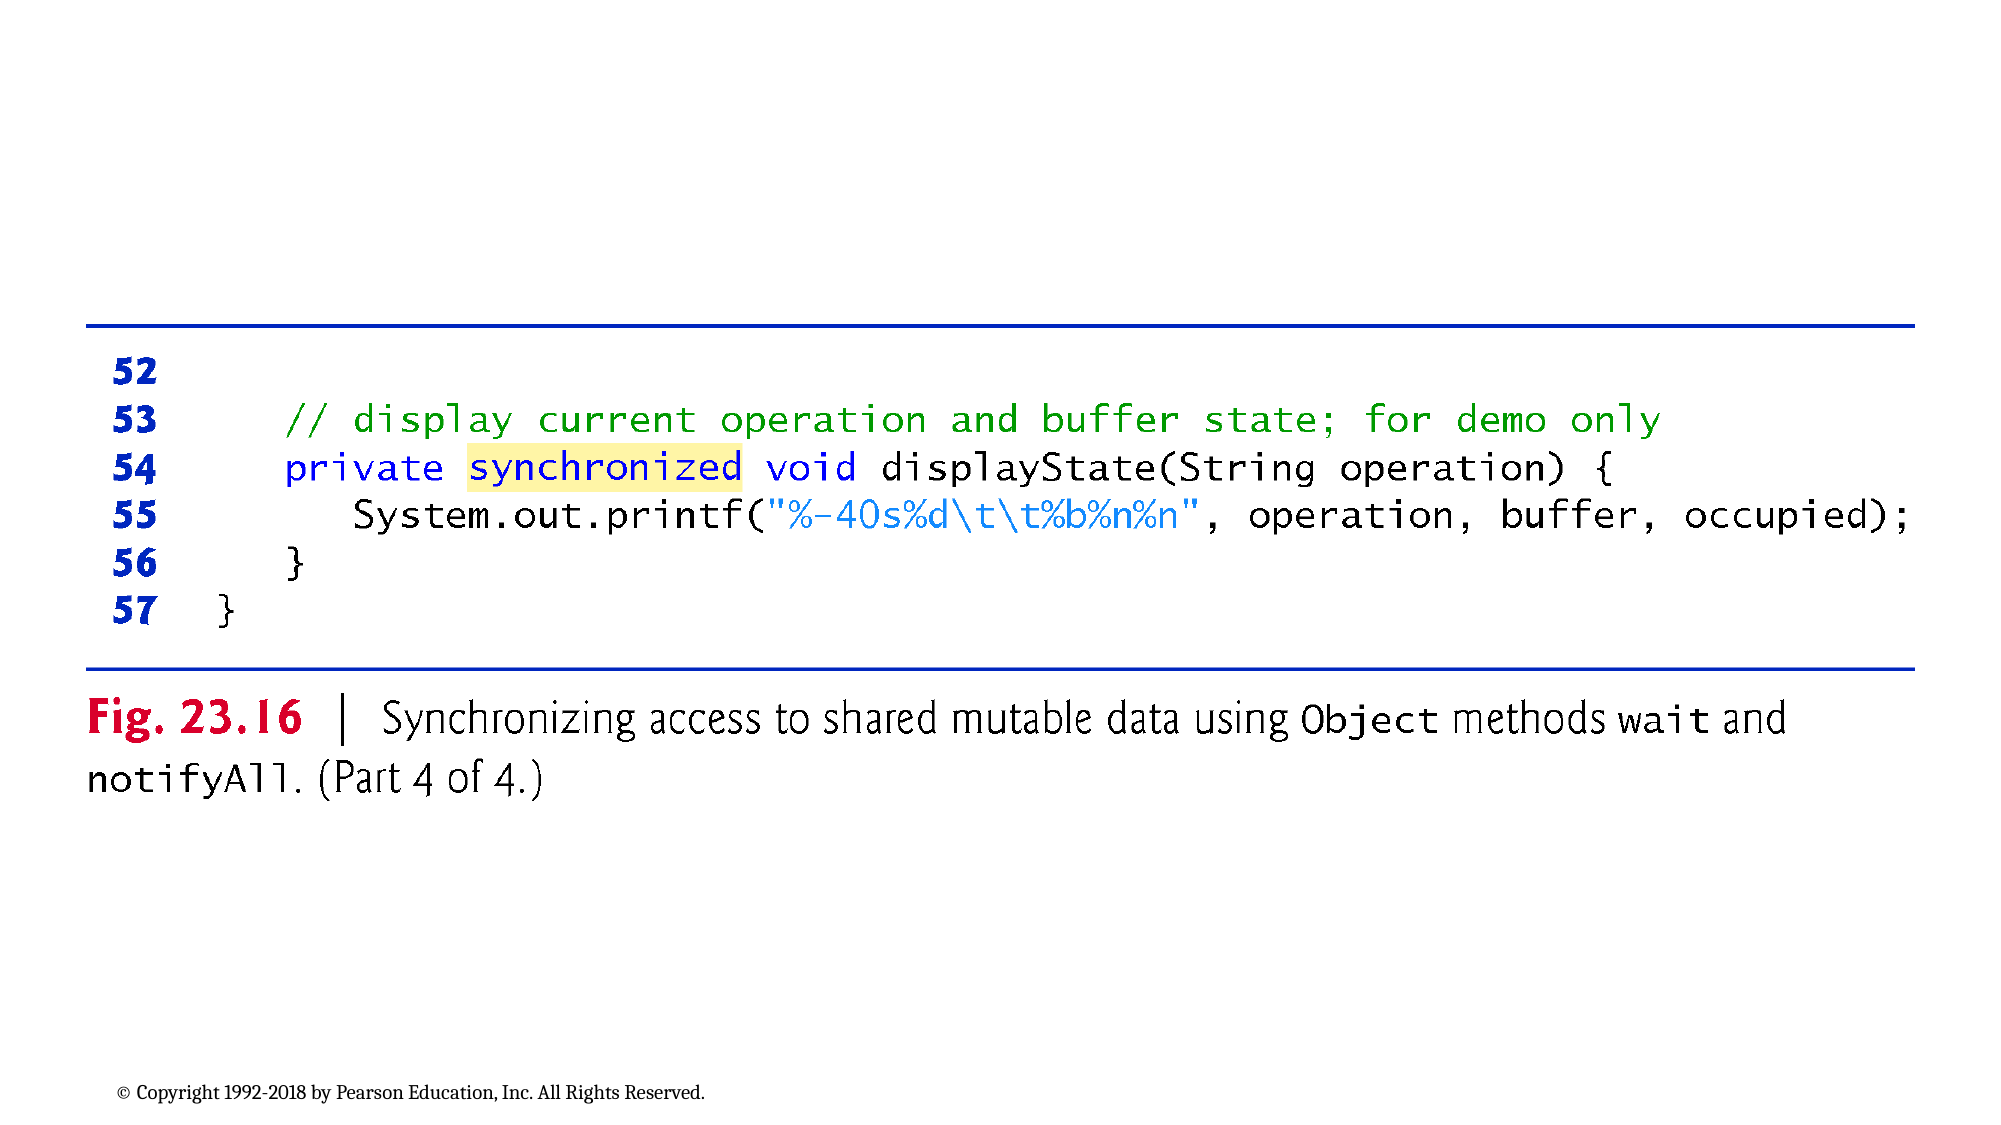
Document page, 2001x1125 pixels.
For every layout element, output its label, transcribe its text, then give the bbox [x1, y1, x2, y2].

footer © Copyright 1992-2018 by Pearson Education, Inc. All Rights Reserved. [99, 1051, 1473, 1112]
picture [0, 238, 2000, 887]
